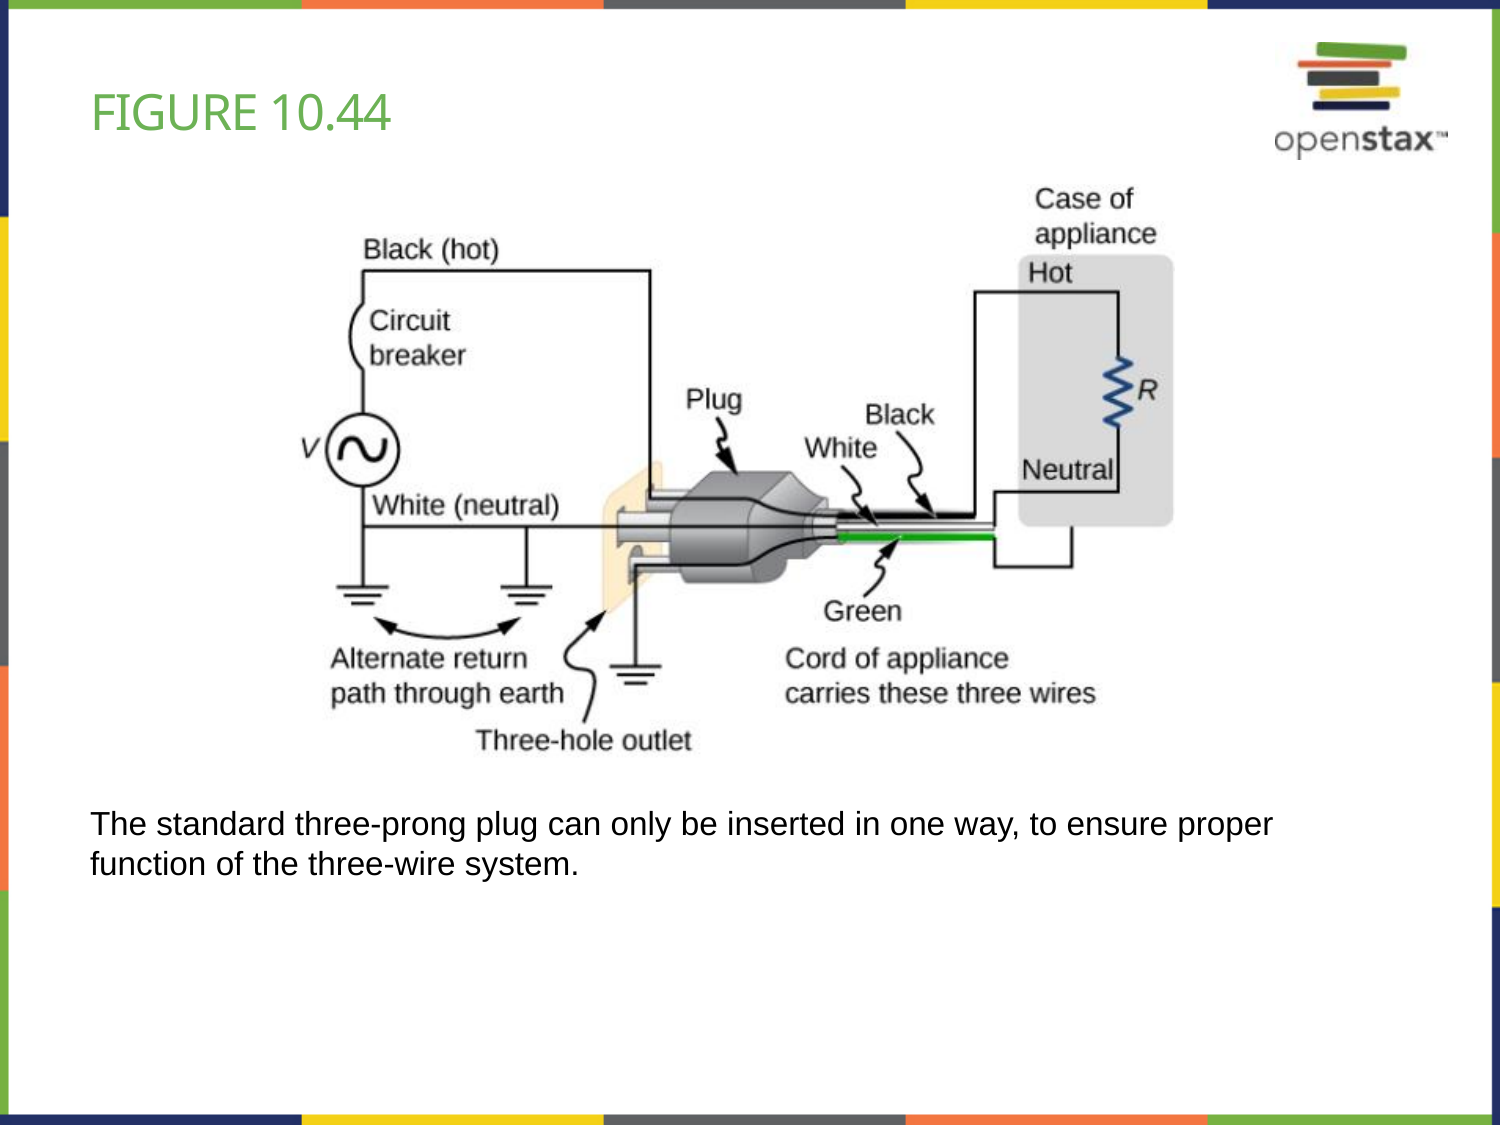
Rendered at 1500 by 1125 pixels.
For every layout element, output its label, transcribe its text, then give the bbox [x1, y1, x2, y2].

title Figure 10.44 [75, 39, 1275, 148]
picture [0, 0, 1500, 1125]
list The standard three-prong plug can only be inserted in one way, to ensure proper function of the three-wire system. [75, 794, 1398, 986]
